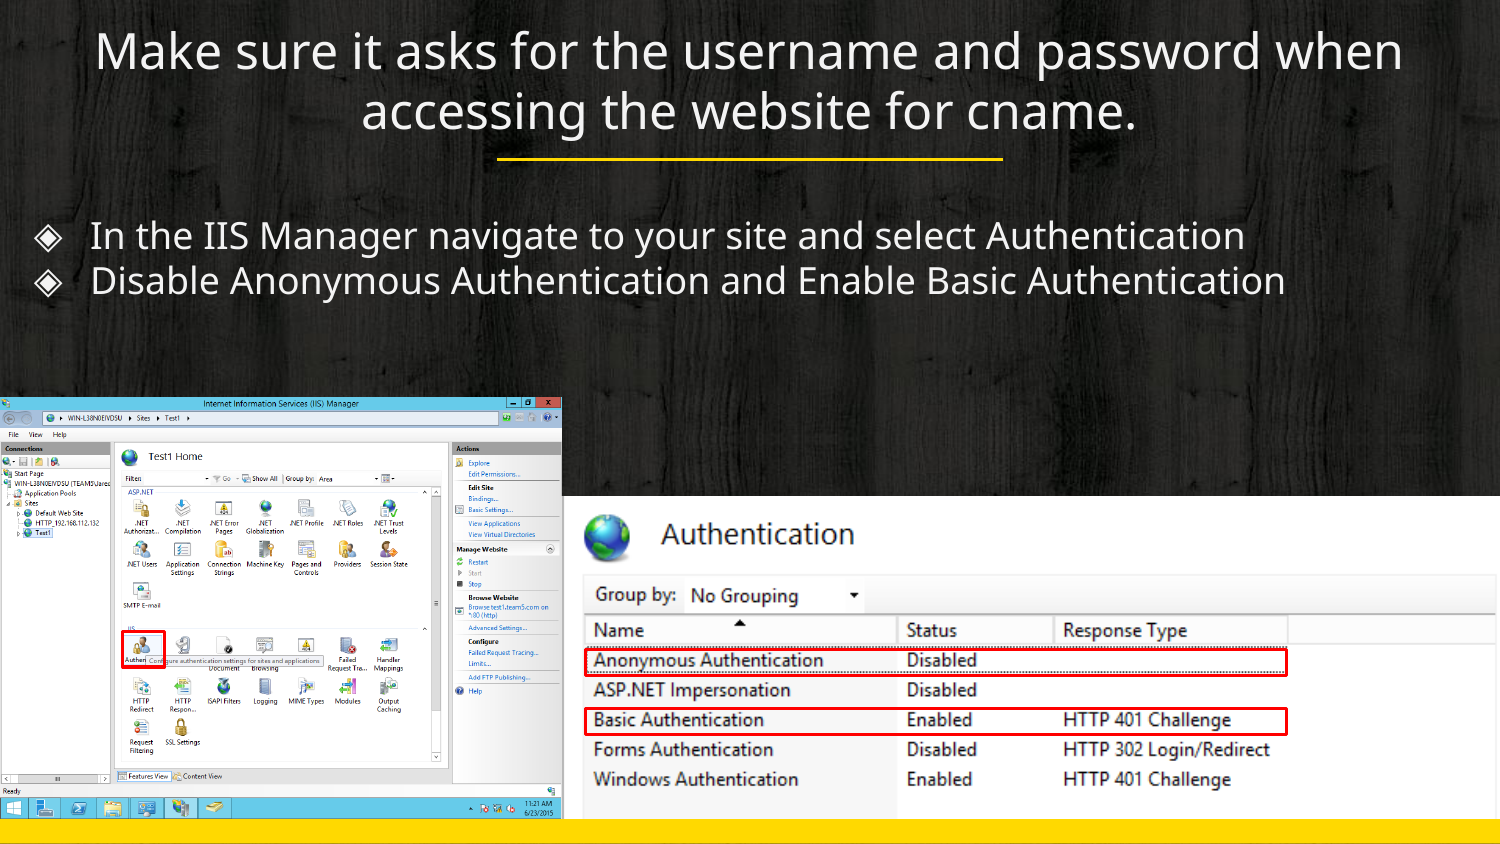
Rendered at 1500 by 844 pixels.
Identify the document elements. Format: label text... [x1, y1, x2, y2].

picture [0, 0, 1500, 196]
list In the IIS Manager navigate to your site and select Authentication Disable Anonymous Authentication and Enable Basic Authentication [0, 196, 1500, 403]
picture [0, 397, 1500, 820]
title Make sure it asks for the username and password when accessing the website for cname. [75, 0, 1425, 160]
